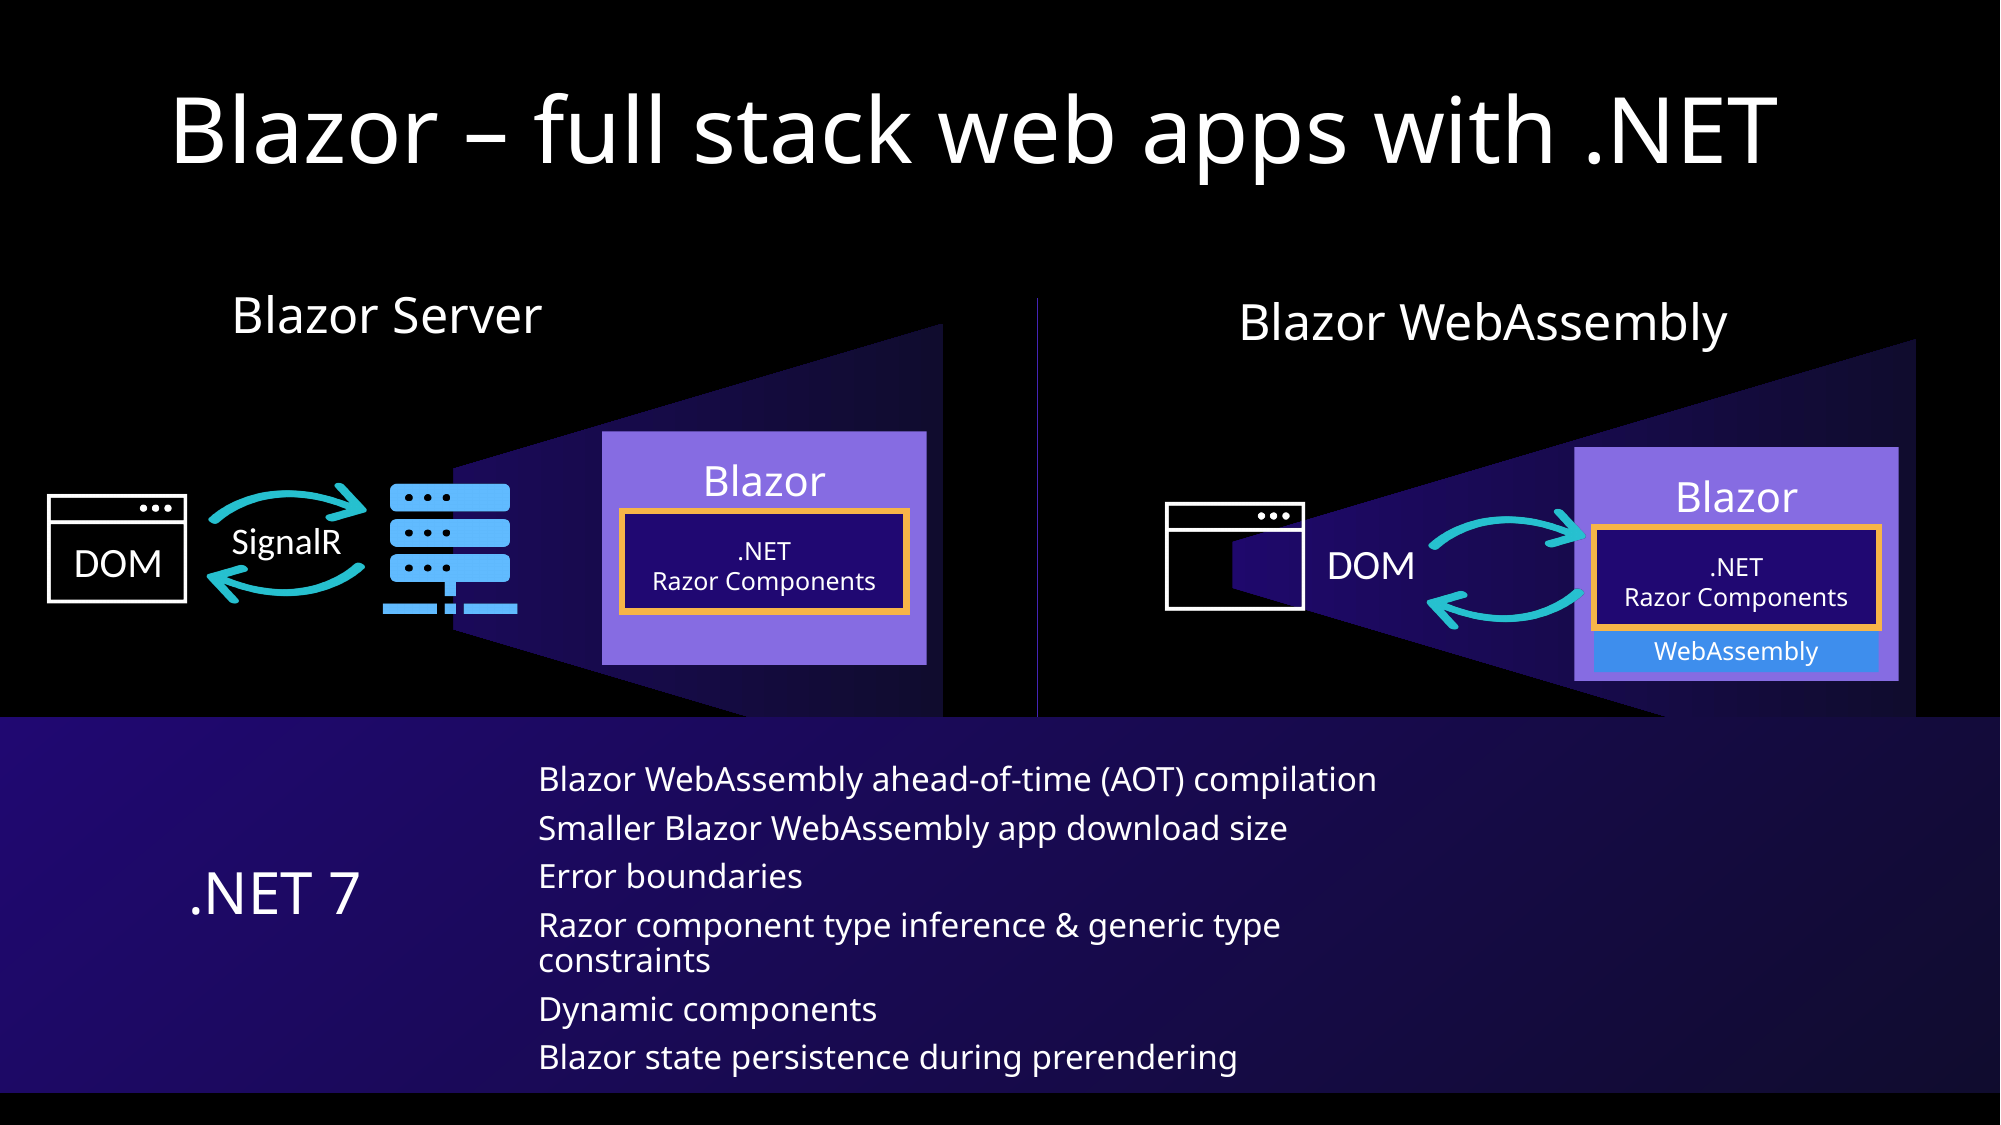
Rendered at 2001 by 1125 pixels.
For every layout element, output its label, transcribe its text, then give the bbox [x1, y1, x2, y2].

title Blazor – full stack web apps with .NET [153, 25, 1879, 243]
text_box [33, 323, 944, 717]
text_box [1125, 339, 1916, 717]
text_box Blazor WebAssembly [1223, 283, 1750, 339]
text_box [0, 717, 2000, 1093]
text_box Blazor Server [216, 275, 588, 323]
